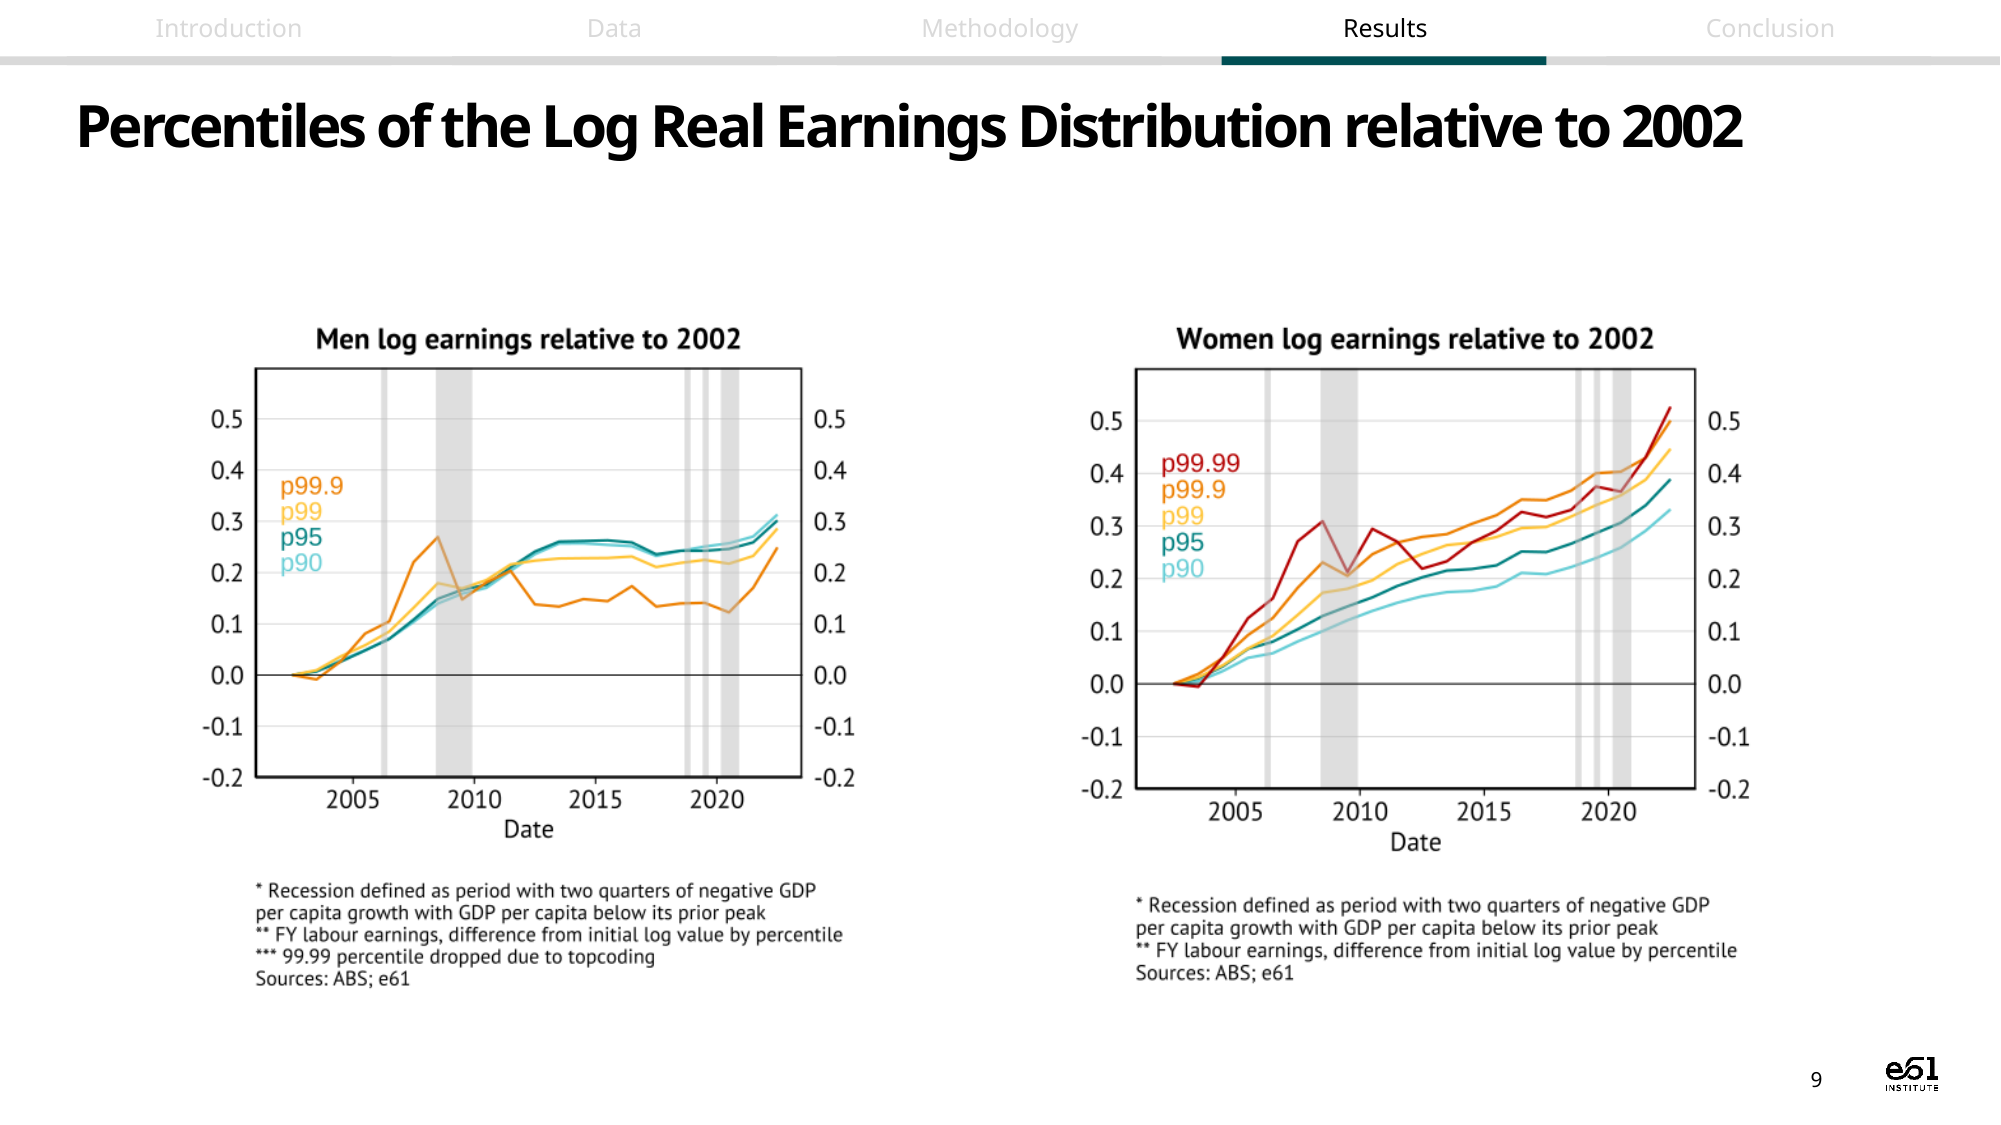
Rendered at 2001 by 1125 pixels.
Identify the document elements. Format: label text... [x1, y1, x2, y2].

title Percentiles of the Log Real Earnings Distribution relative to 2002 [60, 95, 1941, 211]
slide_number 9 [1795, 1050, 1888, 1095]
picture [153, 324, 904, 993]
picture [1883, 1048, 1941, 1096]
picture [1031, 324, 1801, 986]
